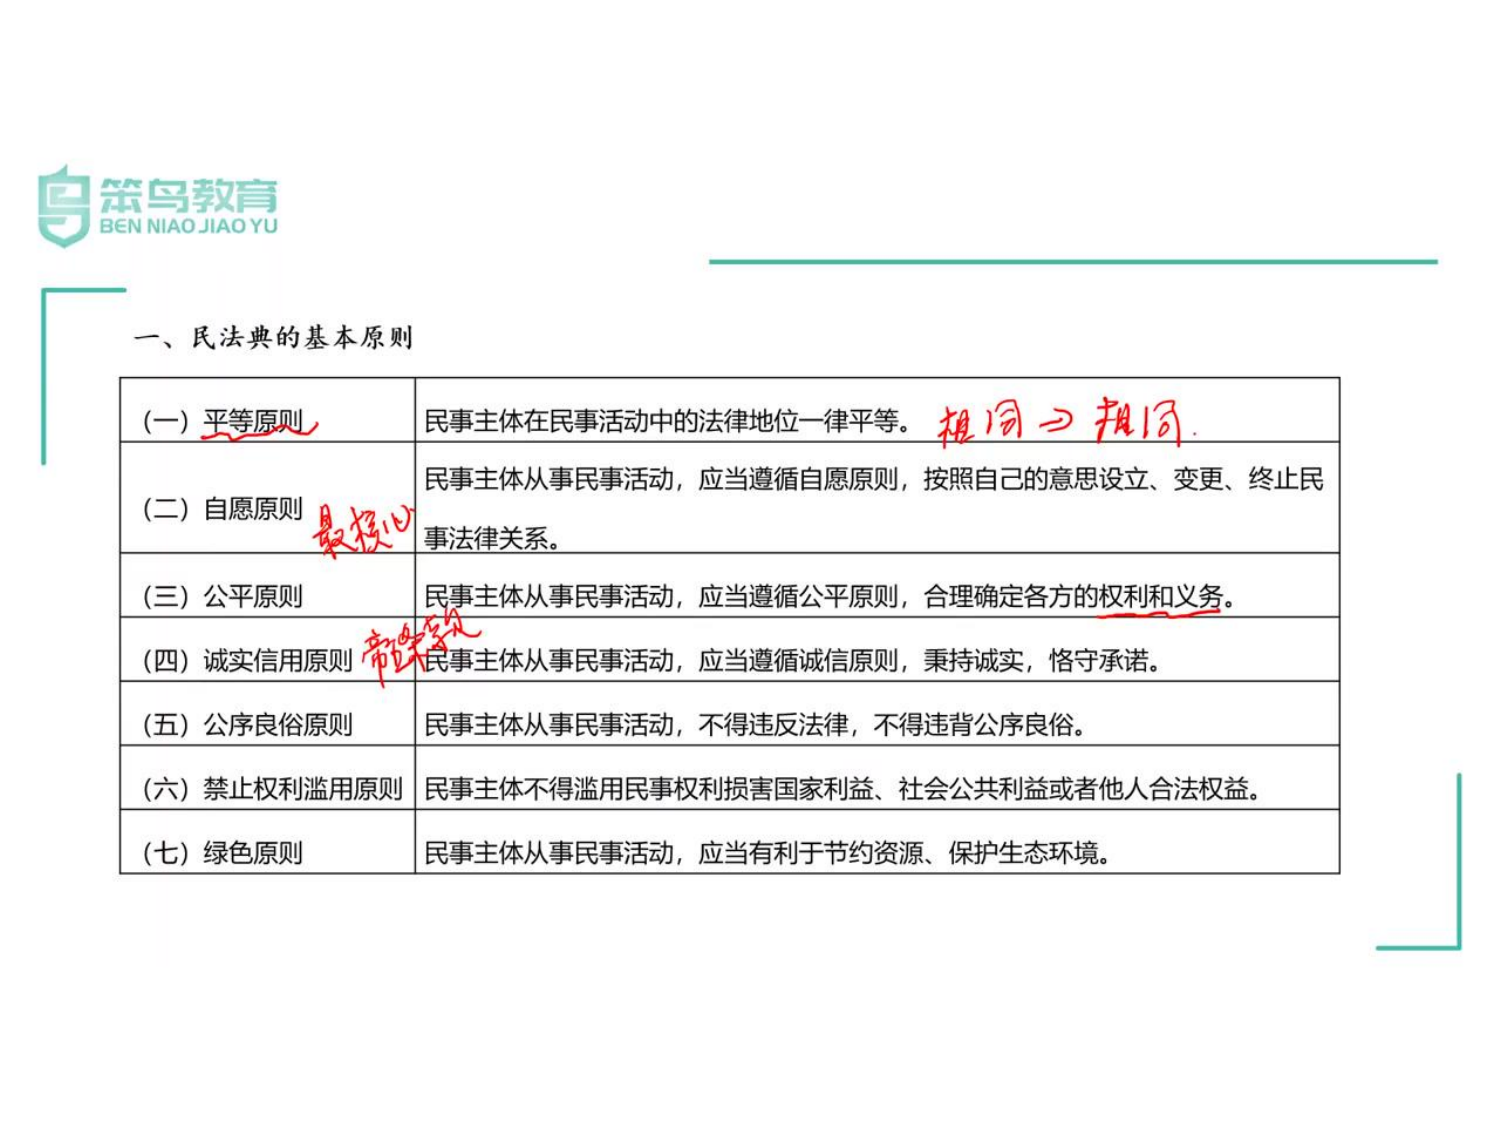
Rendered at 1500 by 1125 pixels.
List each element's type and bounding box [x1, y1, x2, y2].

picture [0, 140, 1500, 985]
